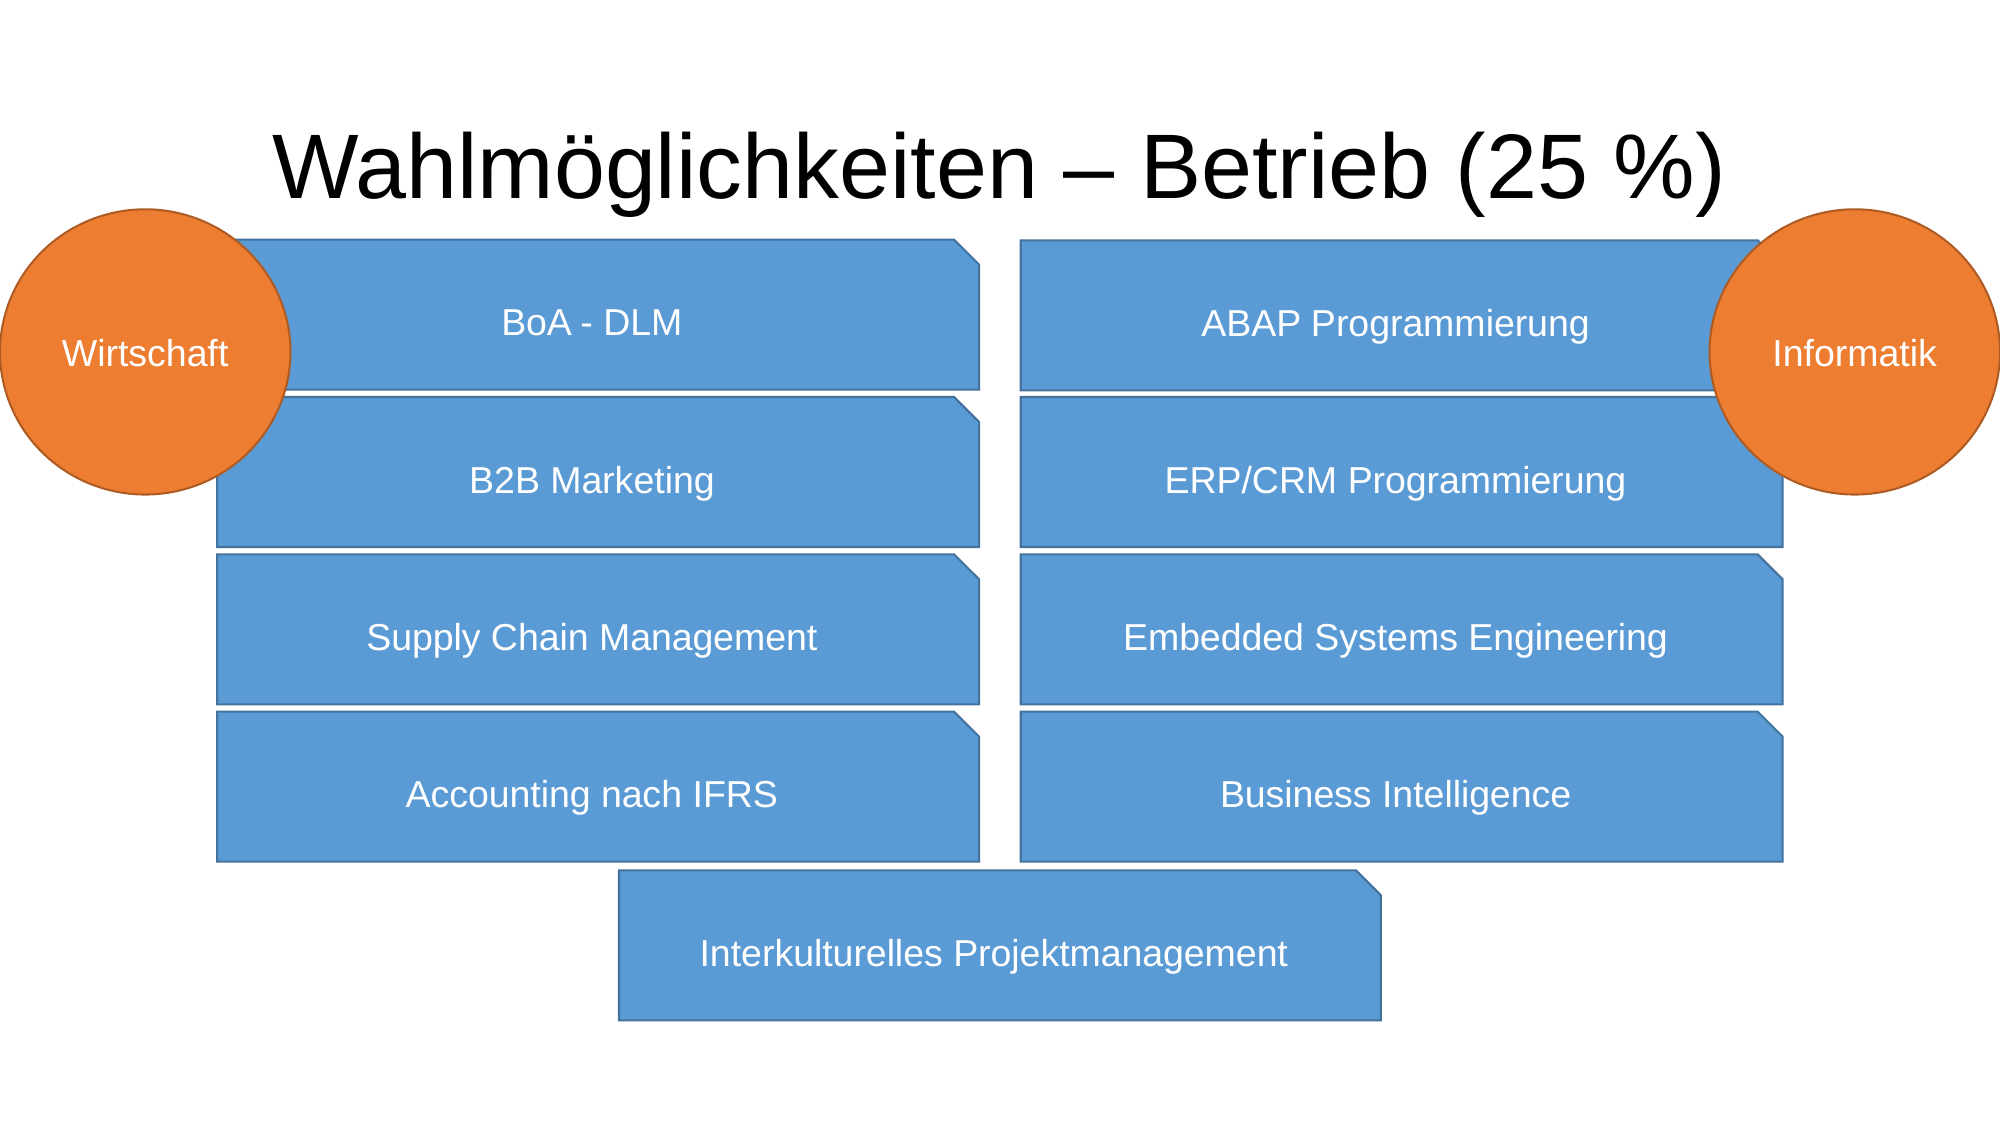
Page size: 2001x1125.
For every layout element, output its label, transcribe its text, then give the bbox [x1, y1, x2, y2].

title Wahlmöglichkeiten – Betrieb (25 %) [137, 59, 1863, 278]
text_box Wirtschaft [0, 208, 292, 496]
text_box Supply Chain Management [216, 553, 981, 706]
text_box Interkulturelles Projektmanagement [617, 869, 1382, 1022]
text_box ABAP Programmierung [1019, 278, 1728, 392]
text_box Embedded Systems Engineering [1019, 553, 1784, 706]
text_box B2B Marketing [216, 395, 981, 549]
text_box BoA - DLM [272, 278, 981, 391]
text_box Informatik [1708, 208, 2000, 496]
text_box ERP/CRM Programmierung [1019, 395, 1784, 549]
text_box Business Intelligence [1019, 710, 1784, 863]
text_box Accounting nach IFRS [216, 710, 981, 863]
